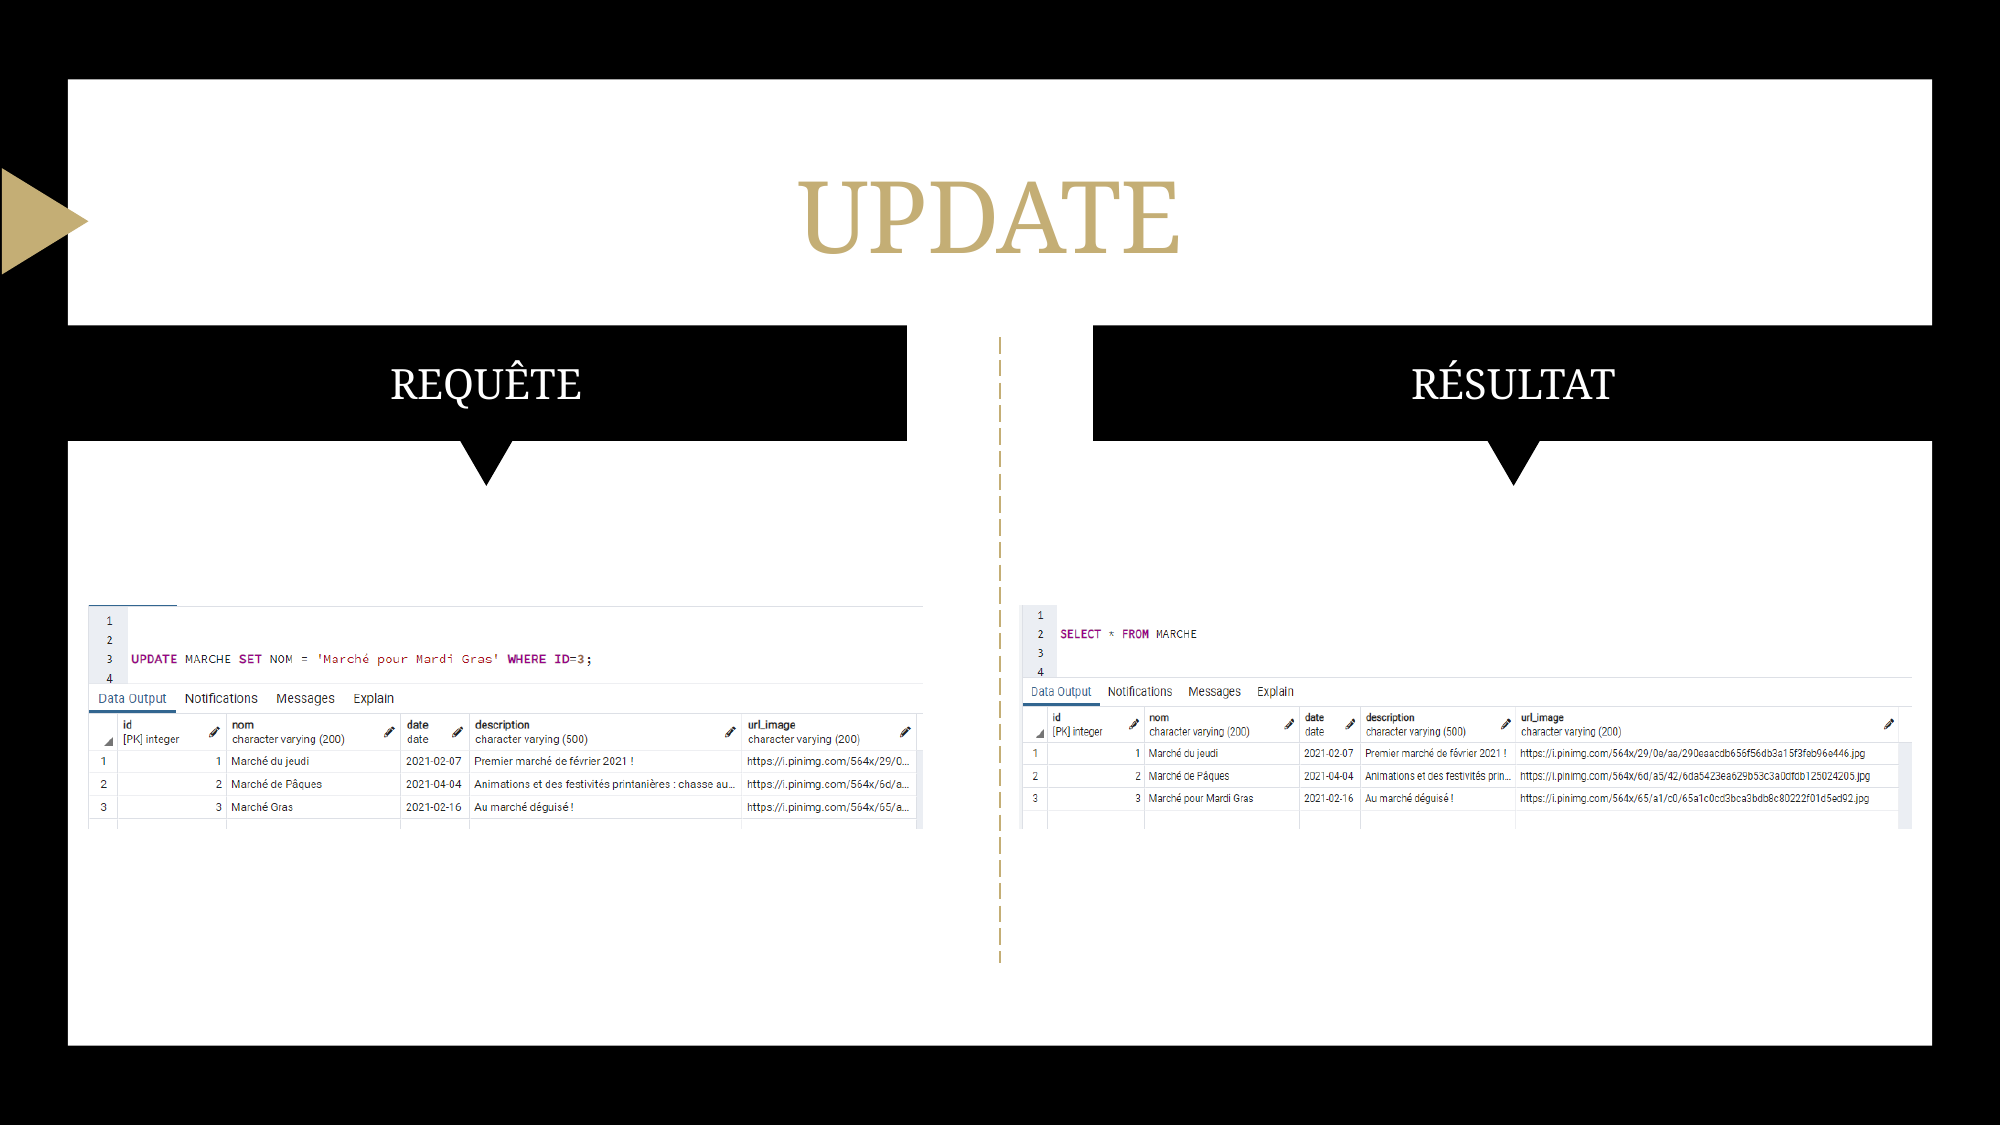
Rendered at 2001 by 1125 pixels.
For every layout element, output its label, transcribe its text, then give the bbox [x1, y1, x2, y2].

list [87, 604, 924, 829]
title UPDATE [152, 146, 1828, 296]
list résultat [1133, 325, 1895, 441]
list Requête [105, 325, 867, 441]
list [1018, 604, 1913, 829]
